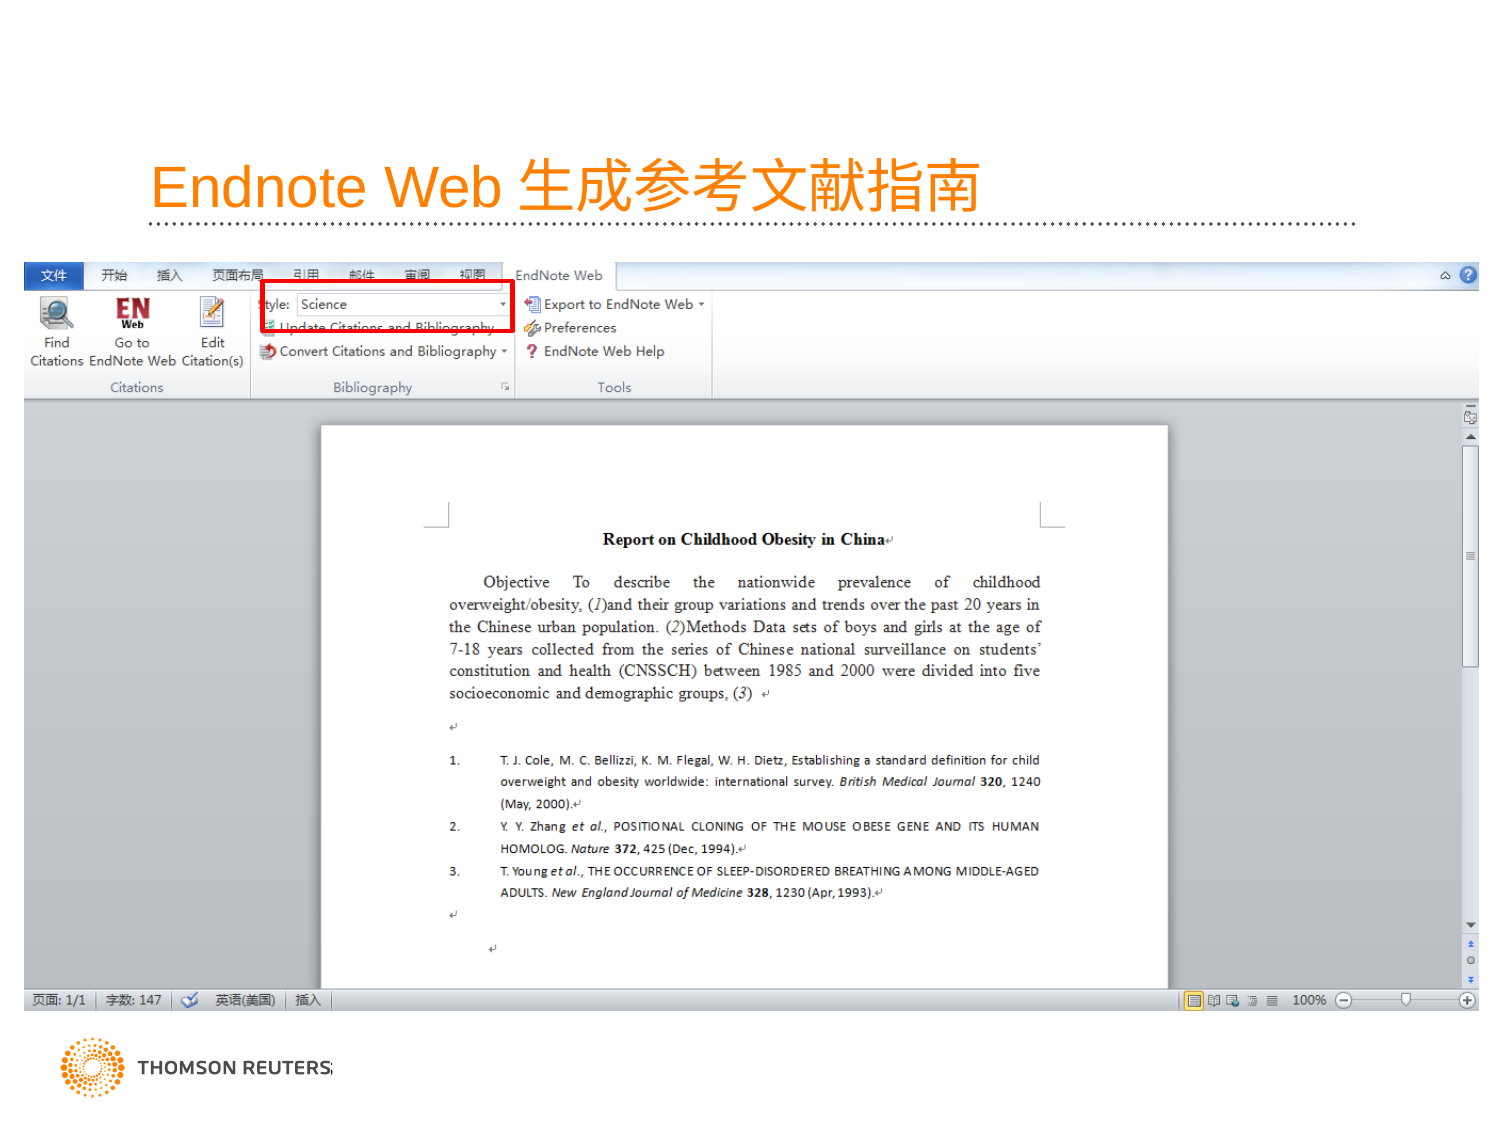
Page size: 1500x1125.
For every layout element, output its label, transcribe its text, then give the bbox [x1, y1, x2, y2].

picture [24, 262, 1480, 1011]
picture [60, 1037, 333, 1125]
title Endnote Web生成参考文献指南 [150, 83, 1360, 221]
